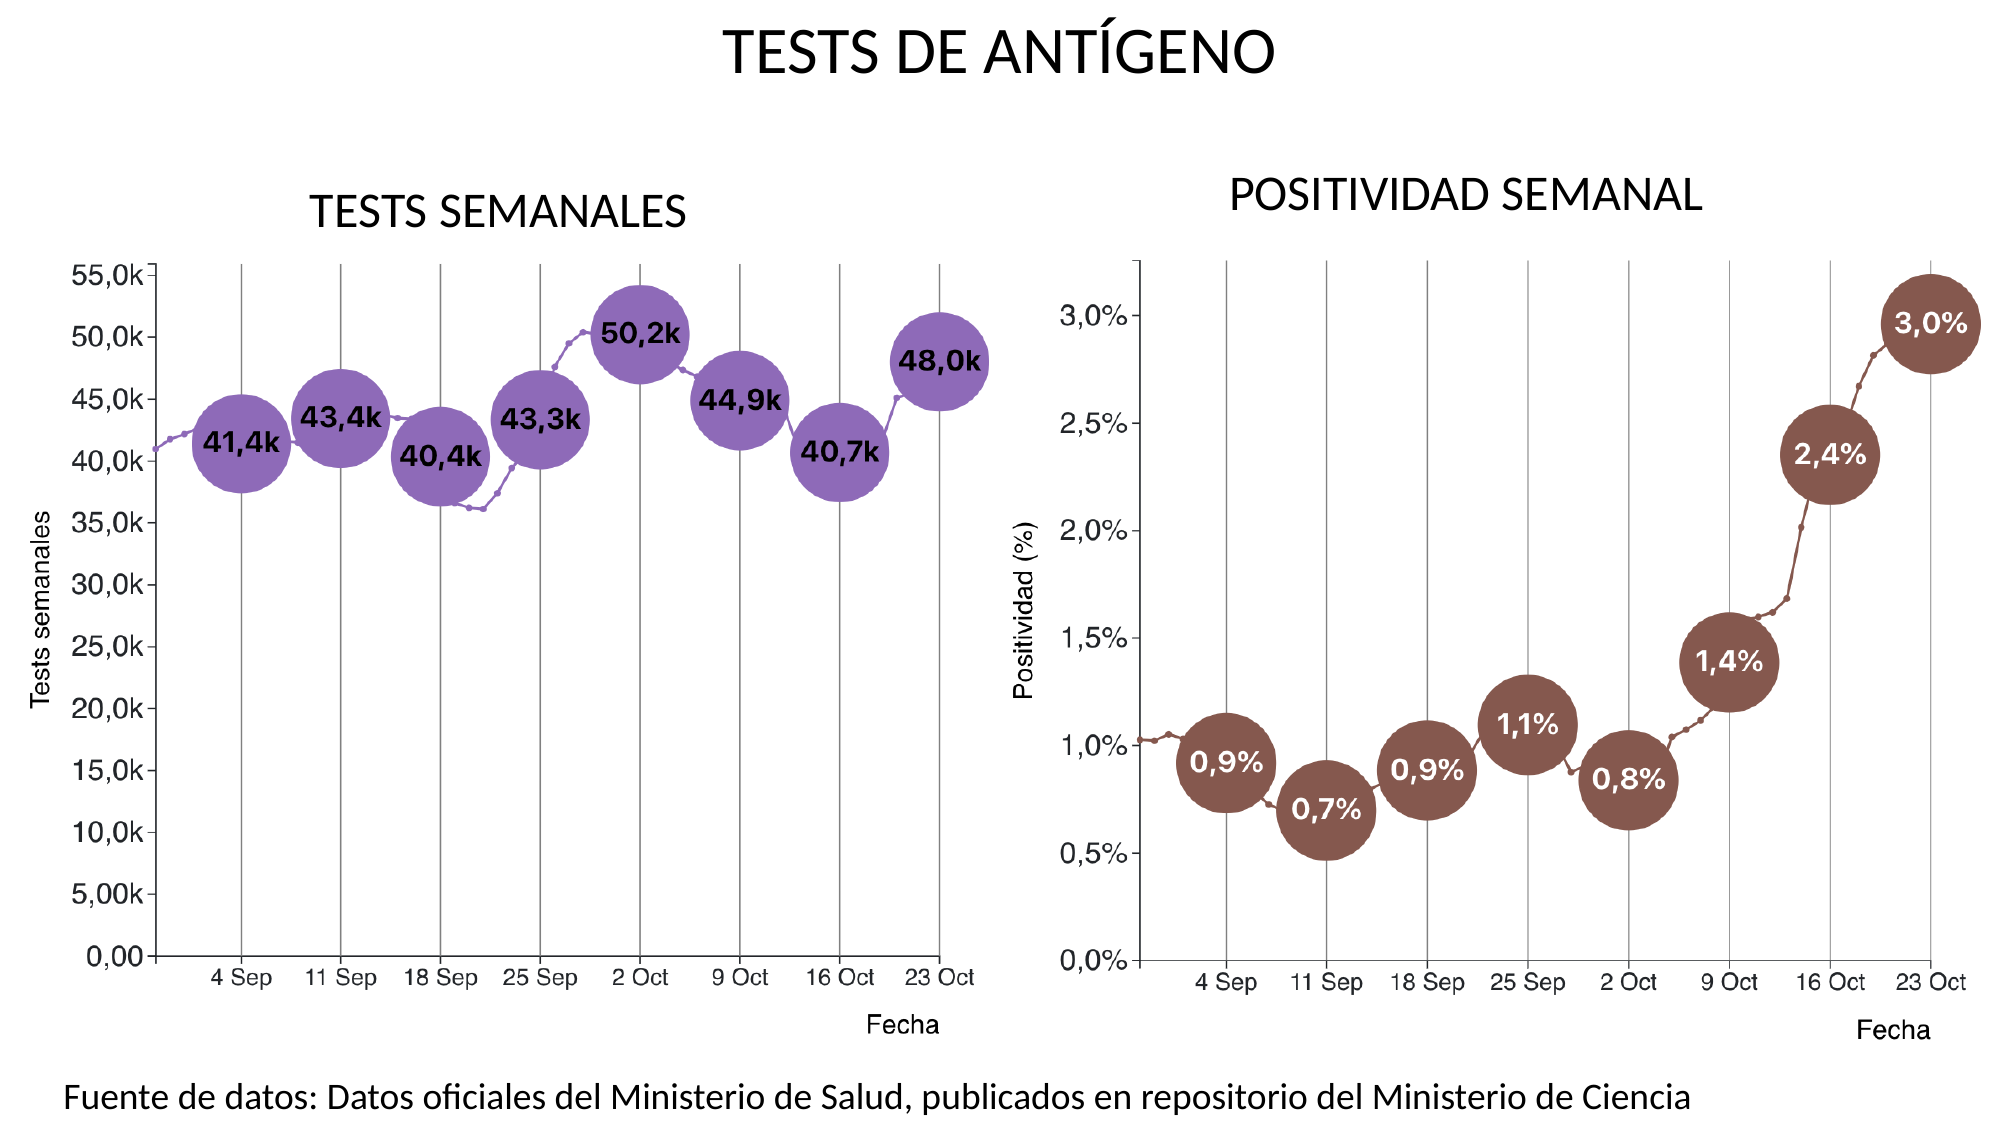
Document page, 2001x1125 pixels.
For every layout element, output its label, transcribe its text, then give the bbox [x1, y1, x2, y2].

text_box TESTS SEMANALES [295, 170, 703, 245]
picture [2, 245, 1994, 1051]
text_box TESTS DE ANTÍGENO [708, 0, 1292, 95]
text_box POSITIVIDAD SEMANAL [1214, 152, 1719, 228]
